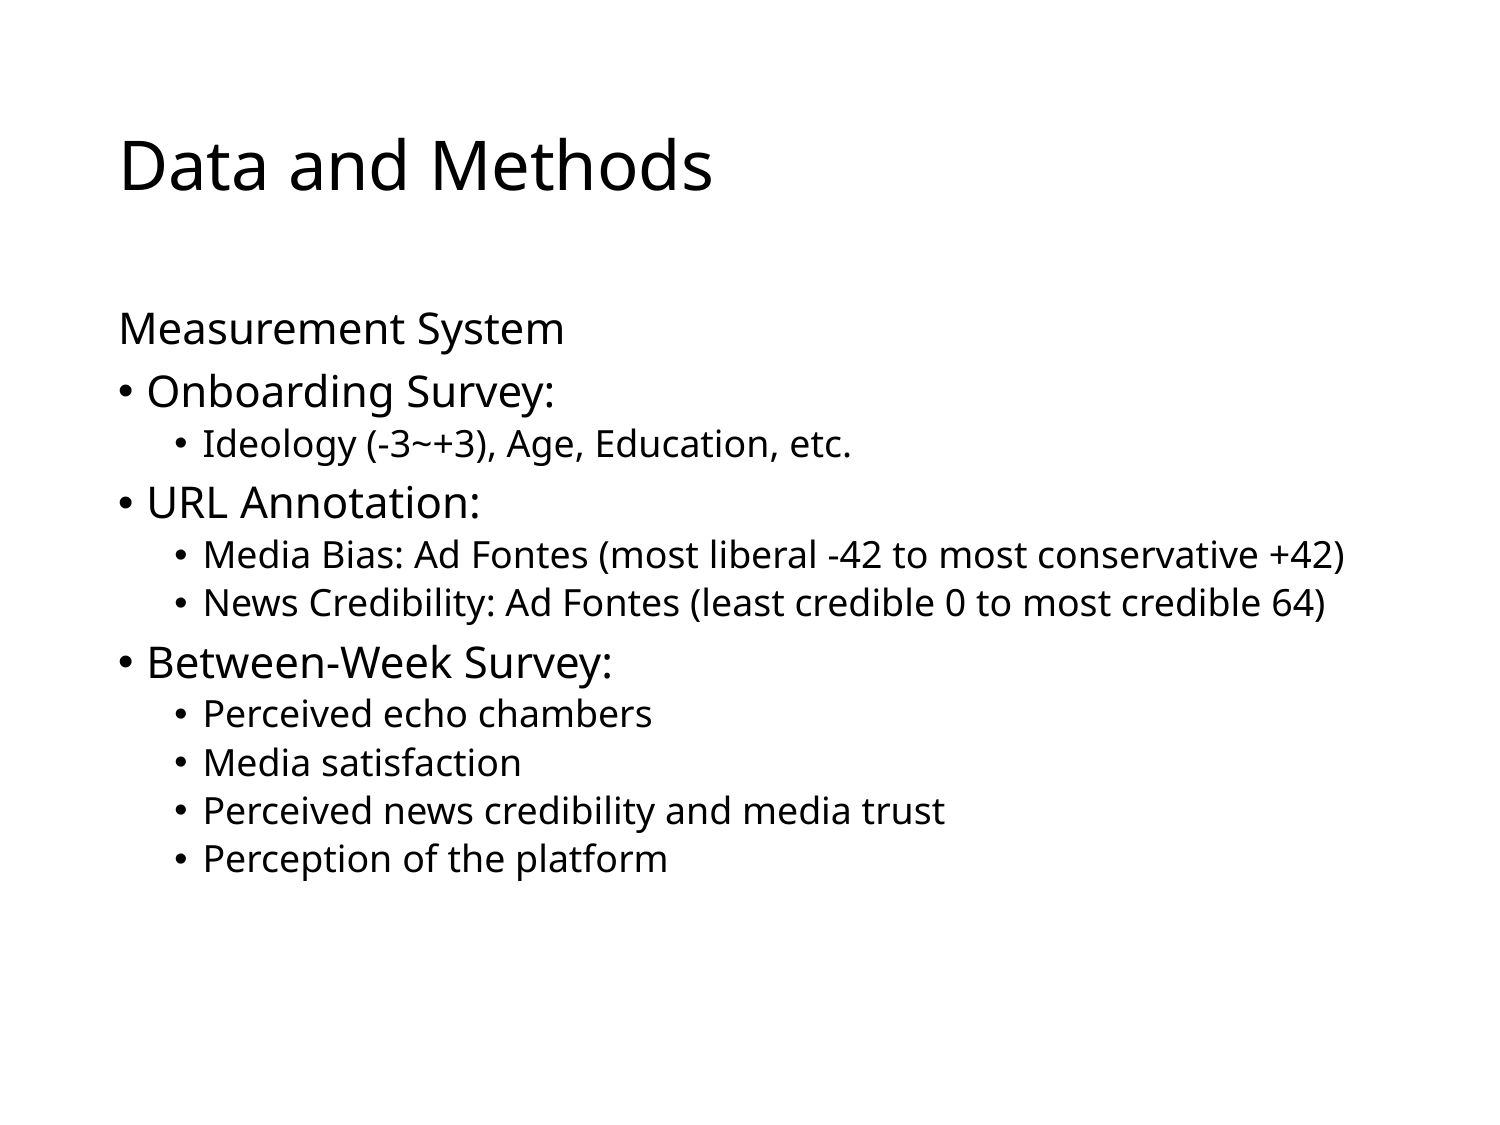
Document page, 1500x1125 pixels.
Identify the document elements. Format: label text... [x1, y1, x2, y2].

list Measurement System Onboarding Survey: Ideology (-3~+3), Age, Education, etc. URL Annotation: Media Bias: Ad Fontes (most liberal -42 to most conservative +42) News Credibility: Ad Fontes (least credible 0 to most credible 64) Between-Week Survey: Perceived echo chambers Media satisfaction Perceived news credibility and media trust Perception of the platform [103, 299, 1397, 1014]
title Data and Methods [103, 59, 1397, 278]
